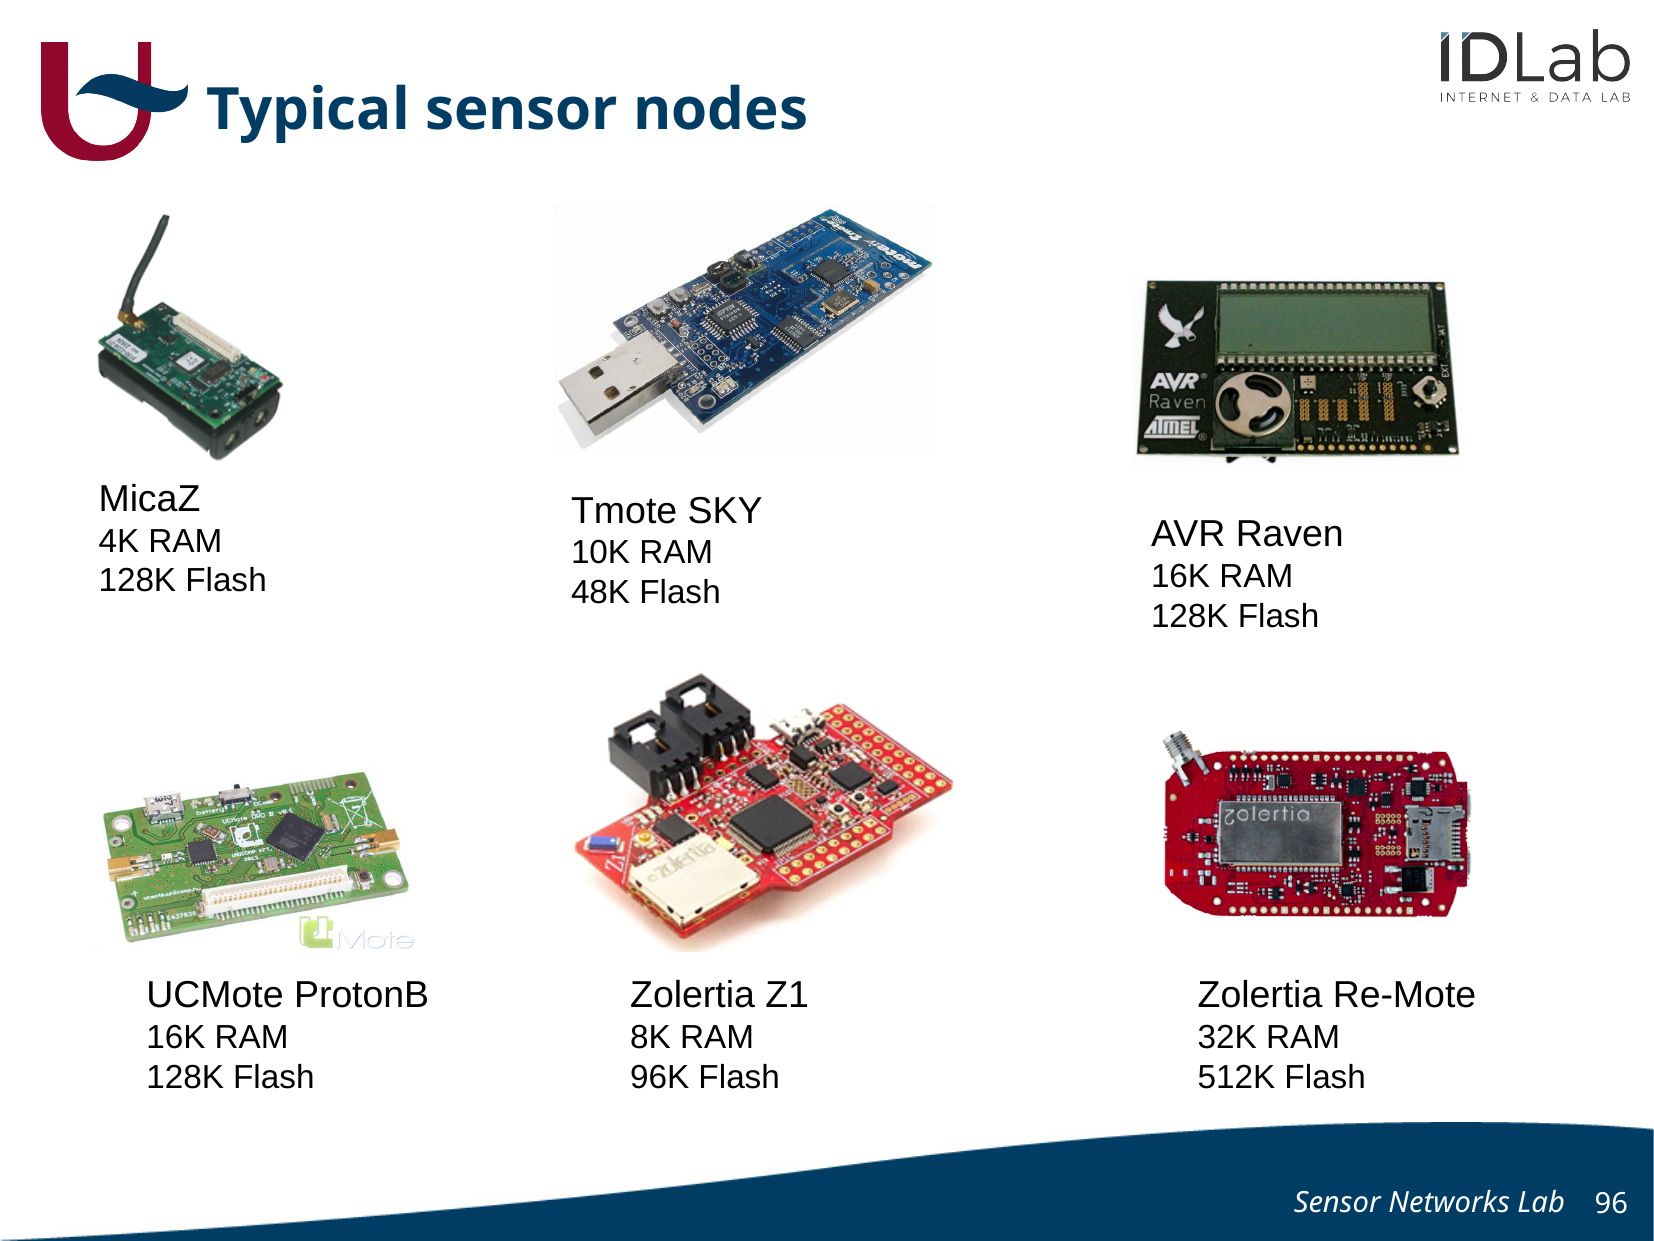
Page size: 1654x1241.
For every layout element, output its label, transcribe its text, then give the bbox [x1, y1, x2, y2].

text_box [82, 206, 305, 609]
picture [1565, 29, 1630, 102]
slide_number 96 [1594, 1180, 1654, 1241]
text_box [1133, 277, 1462, 644]
title Typical sensor nodes [206, 29, 1565, 177]
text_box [1157, 723, 1494, 1105]
footer Sensor Networks Lab [708, 1180, 1566, 1241]
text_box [94, 761, 447, 1105]
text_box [554, 206, 934, 620]
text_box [566, 666, 962, 1105]
picture [0, 1122, 1654, 1241]
picture [41, 42, 188, 161]
